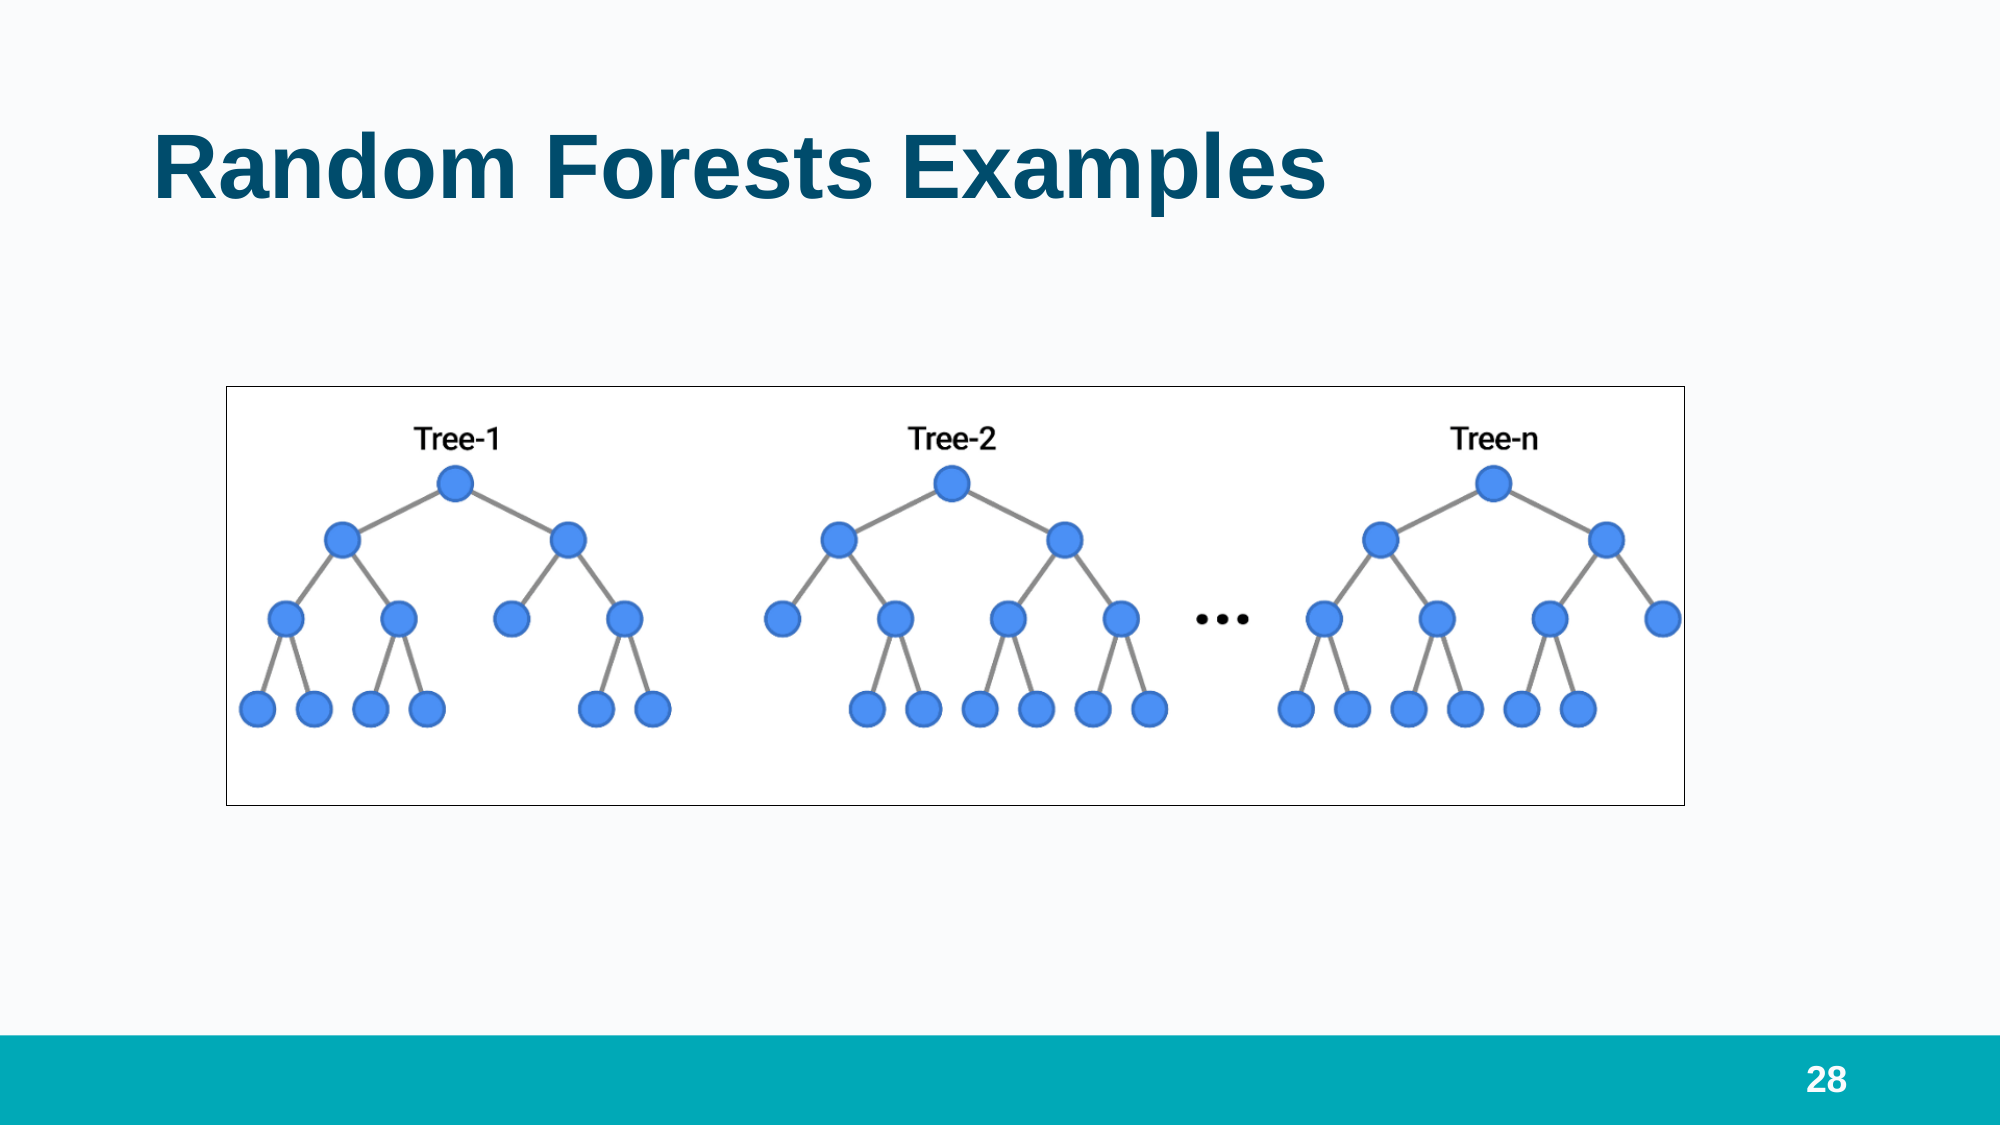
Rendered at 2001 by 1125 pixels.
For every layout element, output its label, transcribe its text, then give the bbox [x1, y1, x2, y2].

picture [226, 385, 1685, 806]
slide_number 28 [1412, 1047, 1863, 1108]
title Random Forests Examples [137, 59, 1863, 278]
